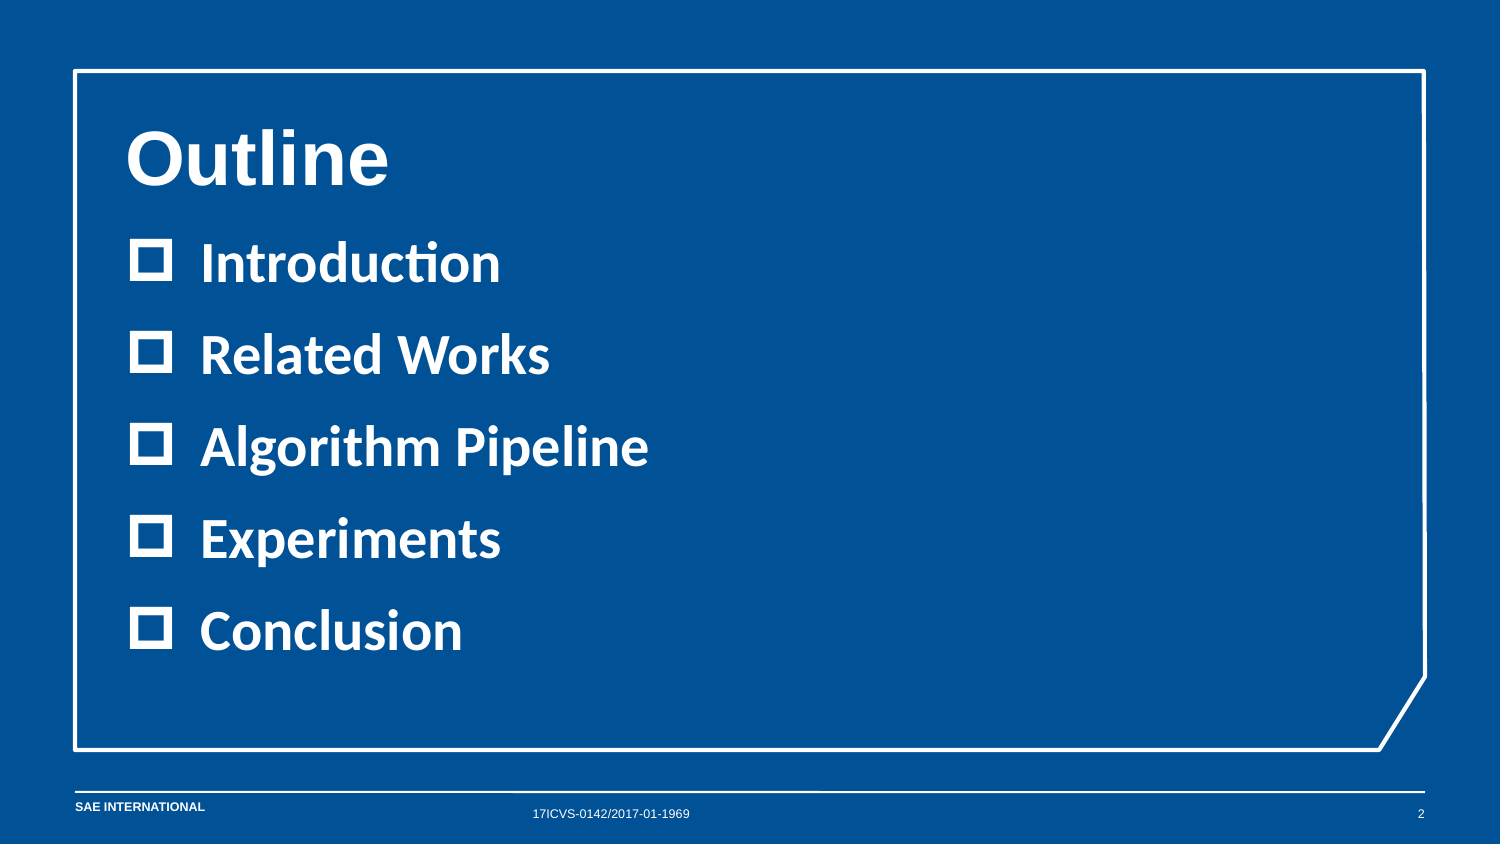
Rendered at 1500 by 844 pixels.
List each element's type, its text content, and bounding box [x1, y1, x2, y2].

table_cell Conclusion [113, 590, 1388, 682]
table_cell Related Works [113, 314, 1388, 406]
table_cell Algorithm Pipeline [113, 406, 1388, 498]
table_header Introduction [113, 222, 1388, 314]
slide_number 2 [1074, 799, 1425, 821]
footer 17ICVS-0142/2017-01-1969 [532, 799, 1008, 821]
title Outline [125, 108, 1375, 198]
table_cell Experiments [113, 498, 1388, 590]
